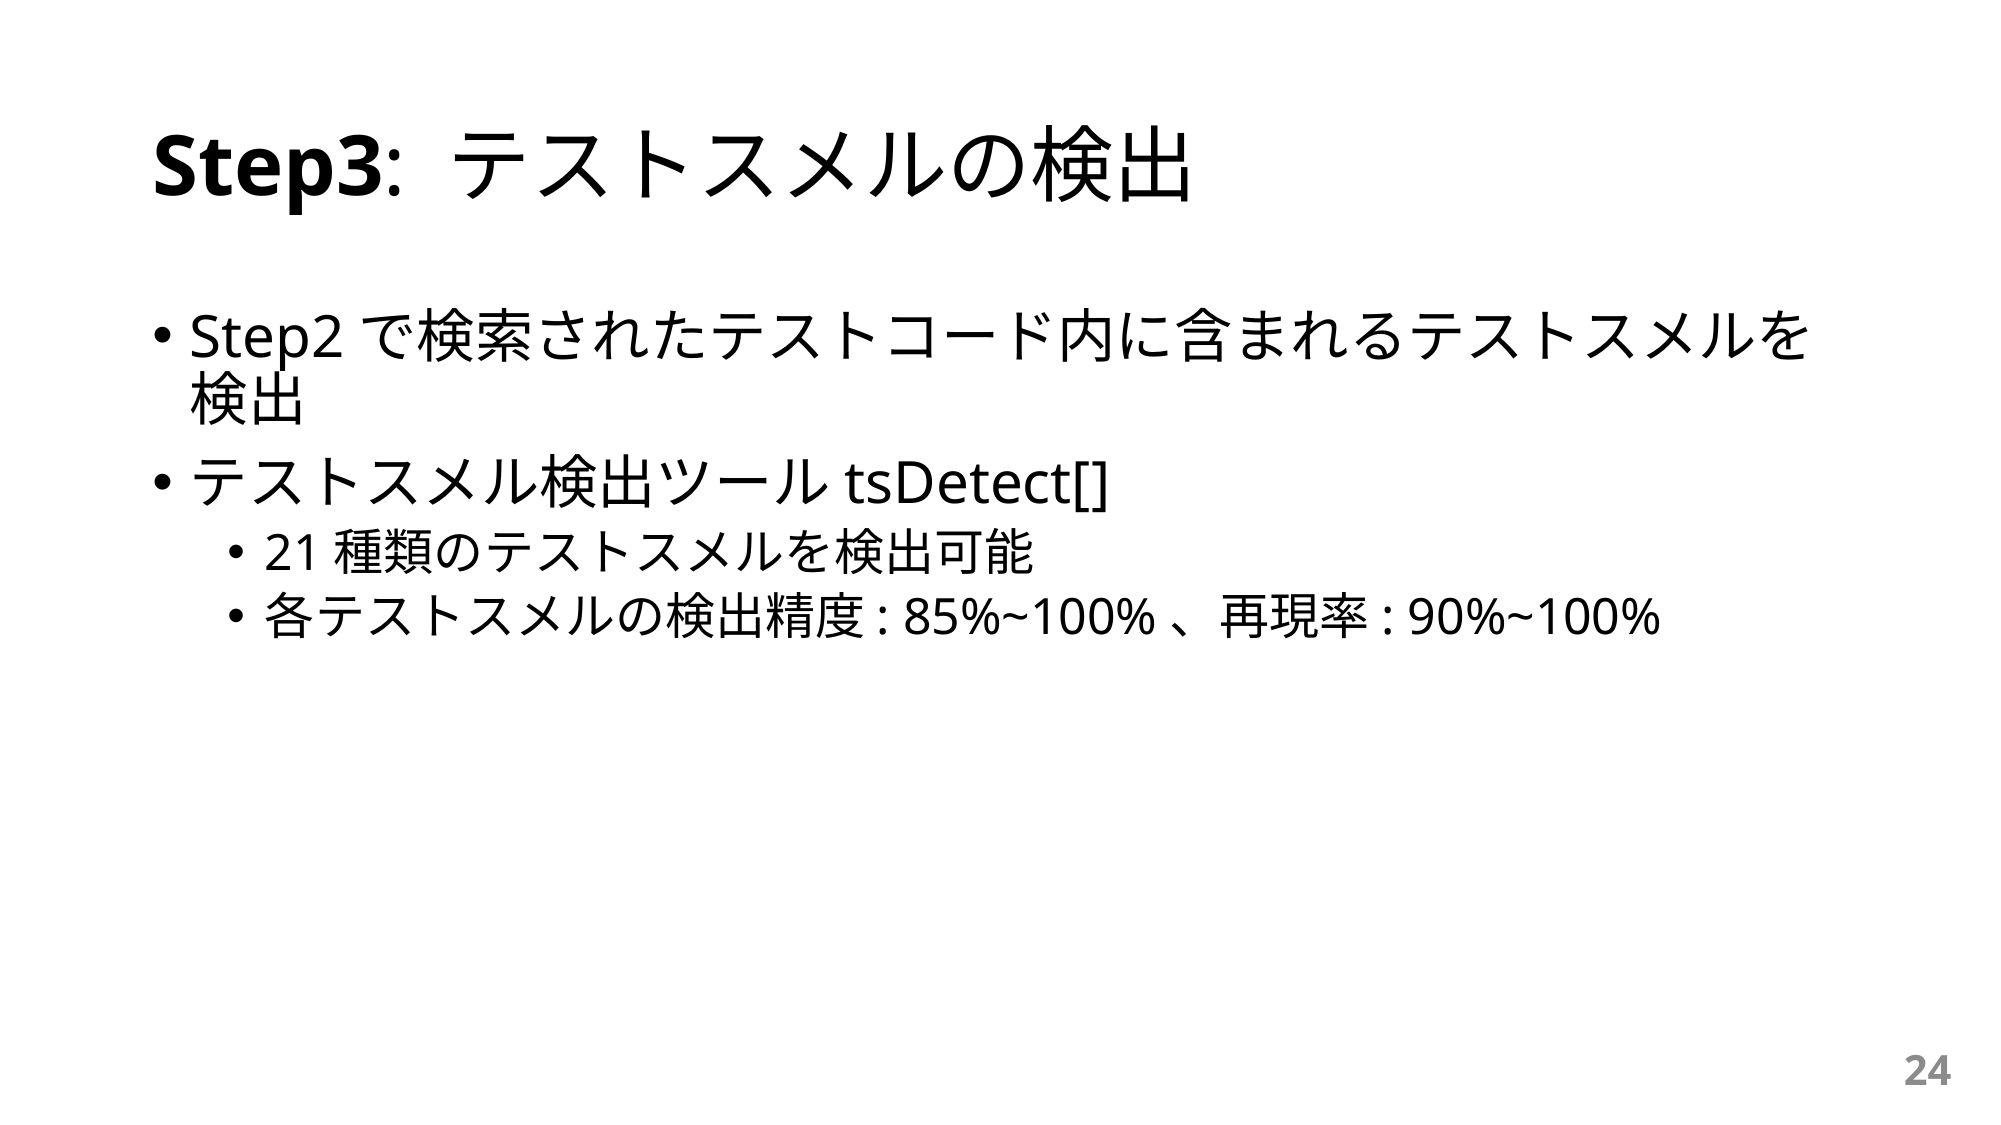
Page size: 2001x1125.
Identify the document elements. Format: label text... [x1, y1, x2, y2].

title Step3: テストスメルの検出 [137, 59, 1863, 278]
list Step2で検索されたテストコード内に含まれるテストスメルを検出 テストスメル検出ツールtsDetect[] 21種類のテストスメルを検出可能 各テストスメルの検出精度: 85%~100%、再現率: 90%~100% [137, 299, 1863, 1014]
slide_number 24 [1516, 1042, 1967, 1103]
